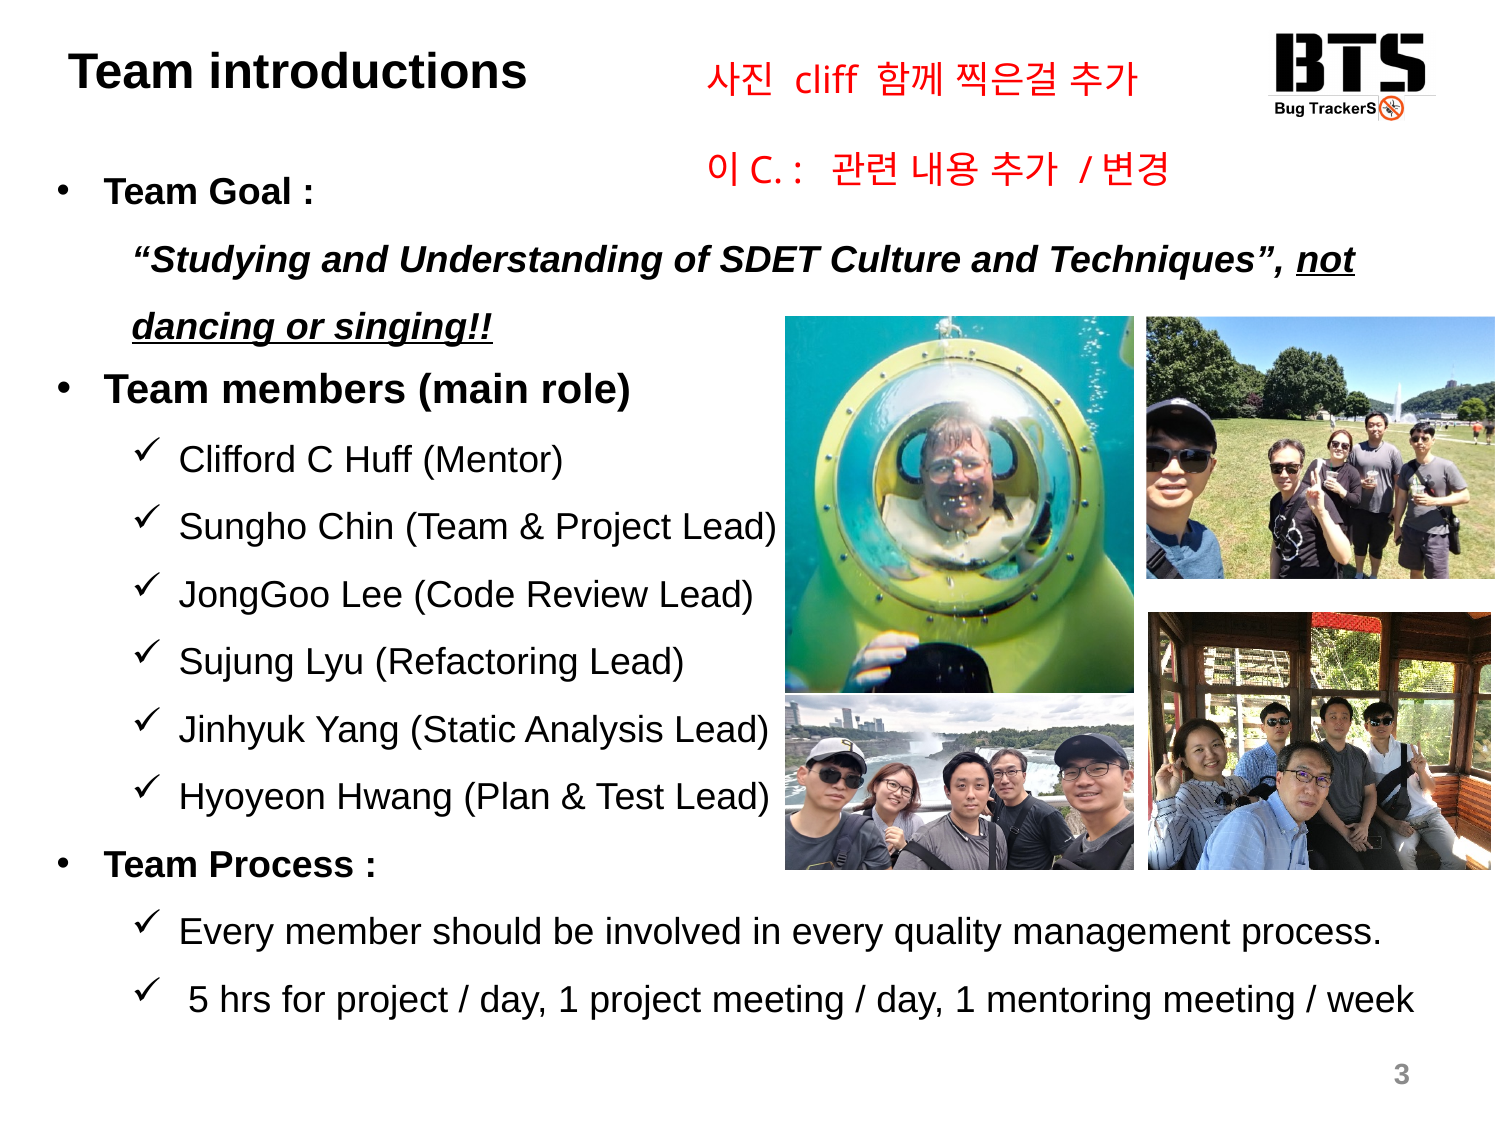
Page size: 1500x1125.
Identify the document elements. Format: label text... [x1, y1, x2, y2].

picture [785, 695, 1134, 870]
picture [785, 316, 1134, 693]
picture [1146, 316, 1496, 579]
picture [1147, 612, 1492, 870]
text_box Team Goal : “Studying and Understanding of SDET Culture and Techniques”, not dancing or singing!! Team members (main role) Clifford C Huff (Mentor) Sungho Chin (Team & Project Lead) JongGoo Lee (Code Review Lead) Sujung Lyu (Refactoring Lead) Jinhyuk Yang (Static Analysis Lead) Hyoyeon Hwang (Plan & Test Lead) Team Process : Every member should be involved in every quality management process. 5 hrs for project / day, 1 project meeting / day, 1 mentoring meeting / week [41, 137, 1436, 1125]
text_box Team introductions [53, 30, 609, 106]
text_box 사진 cliff 함께 찍은걸 추가 이C. : 관련 내용 추가 /변경 [691, 48, 1186, 199]
picture [1263, 30, 1437, 127]
